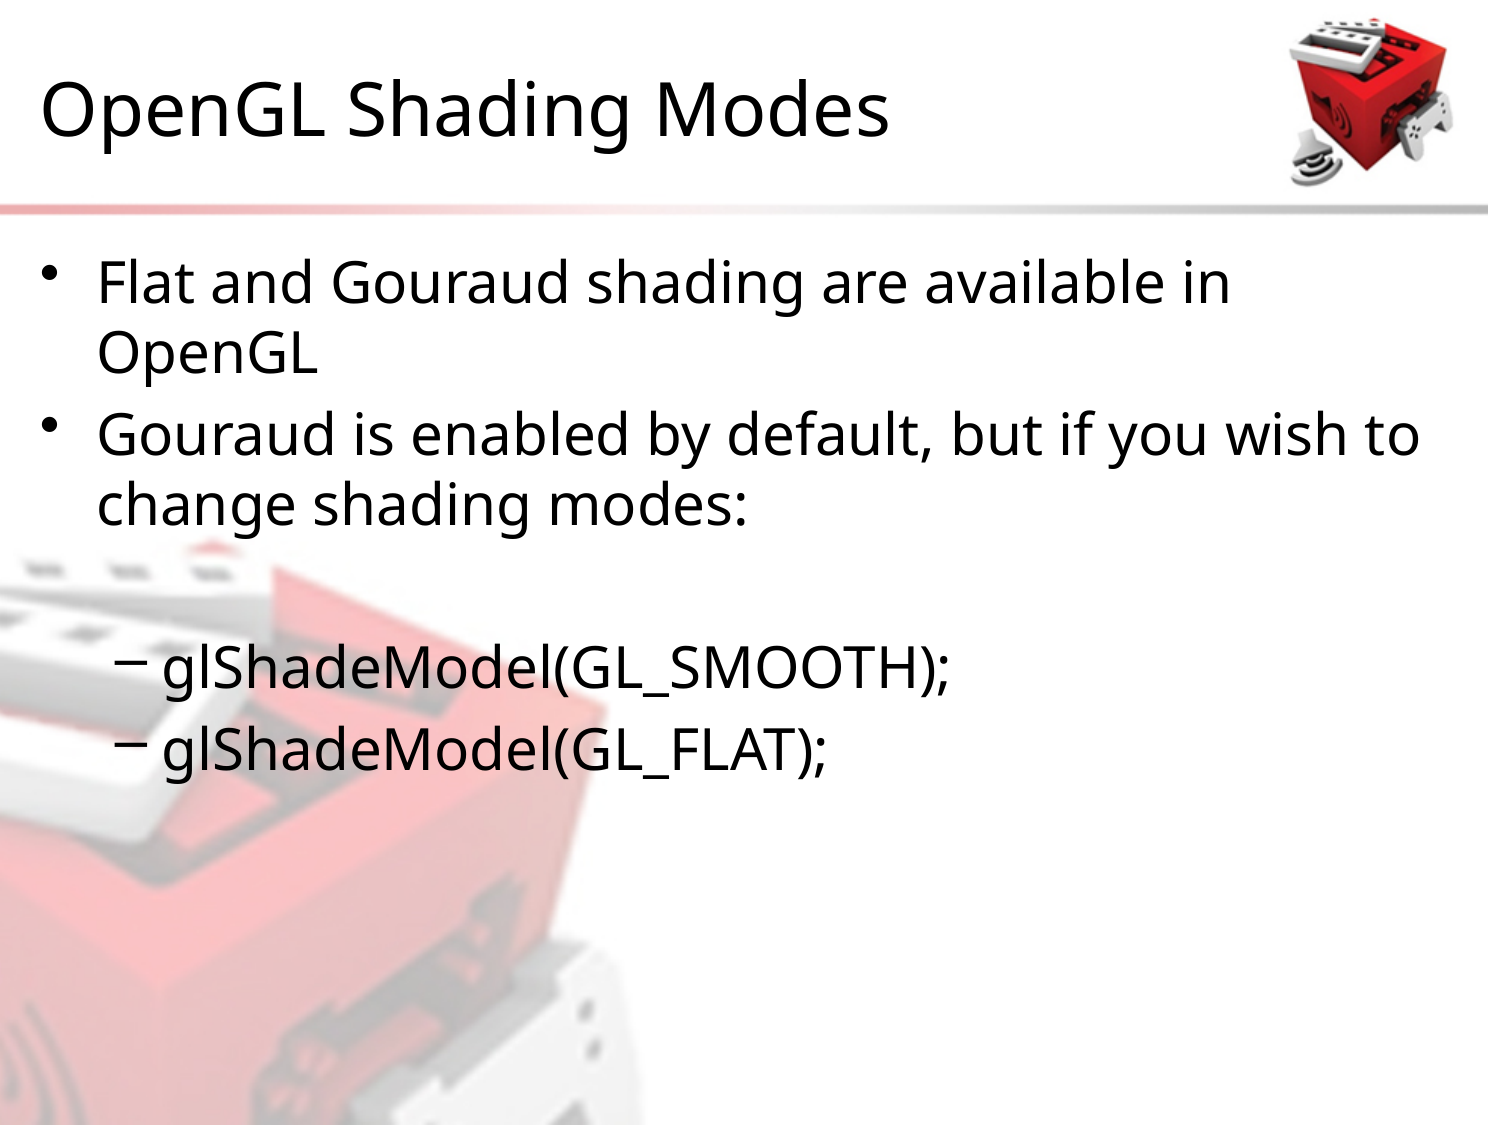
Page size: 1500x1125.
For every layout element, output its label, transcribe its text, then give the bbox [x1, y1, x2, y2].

list Flat and Gouraud shading are available in OpenGL Gouraud is enabled by default, but if you wish to change shading modes: glShadeModel(GL_SMOOTH); glShadeModel(GL_FLAT); [24, 237, 1450, 1000]
title OpenGL Shading Modes [24, 12, 1275, 200]
picture [0, 1, 1488, 1125]
